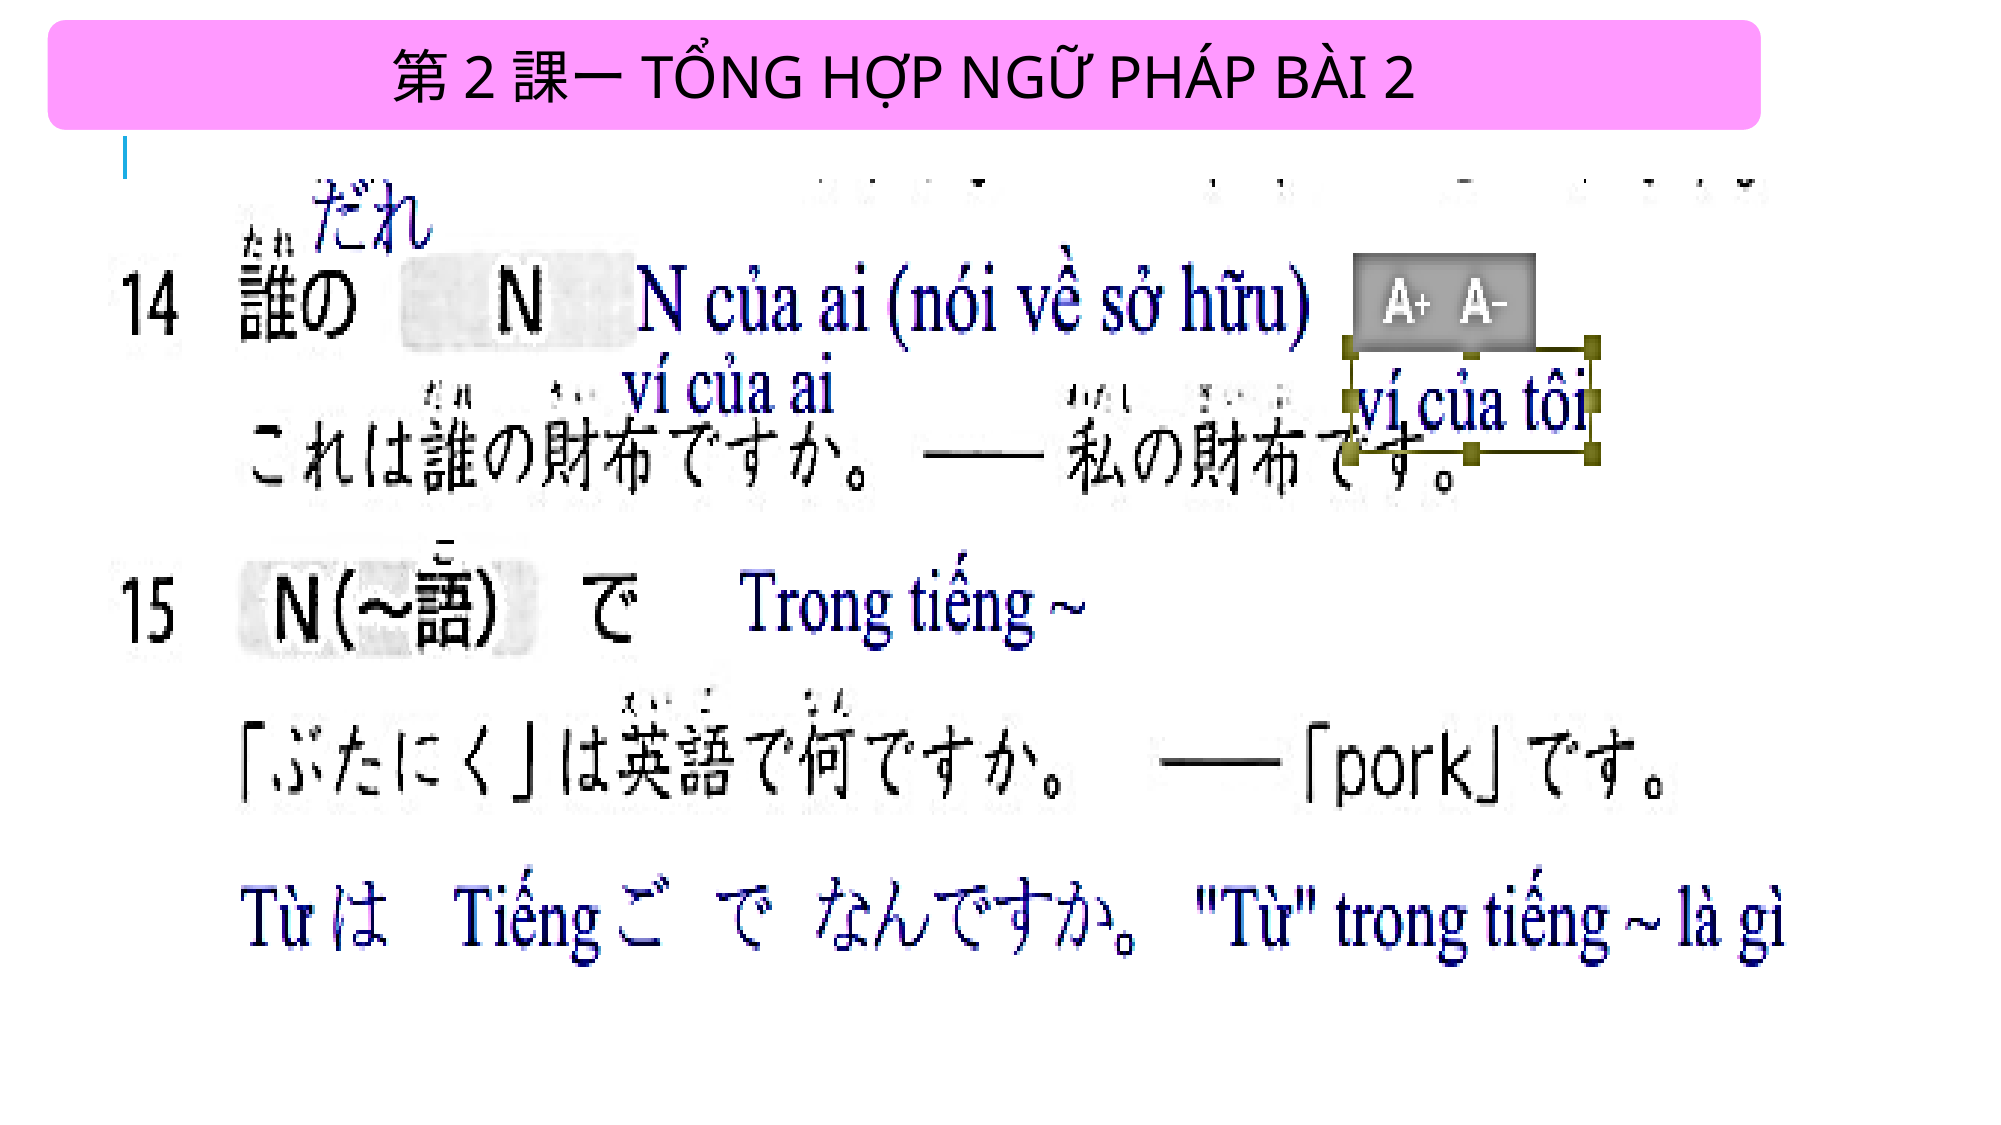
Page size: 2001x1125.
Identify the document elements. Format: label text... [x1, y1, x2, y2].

picture [75, 179, 1925, 1035]
text_box 第2課ーTỔNG HỢP NGỮ PHÁP BÀI 2 [44, 16, 1765, 134]
